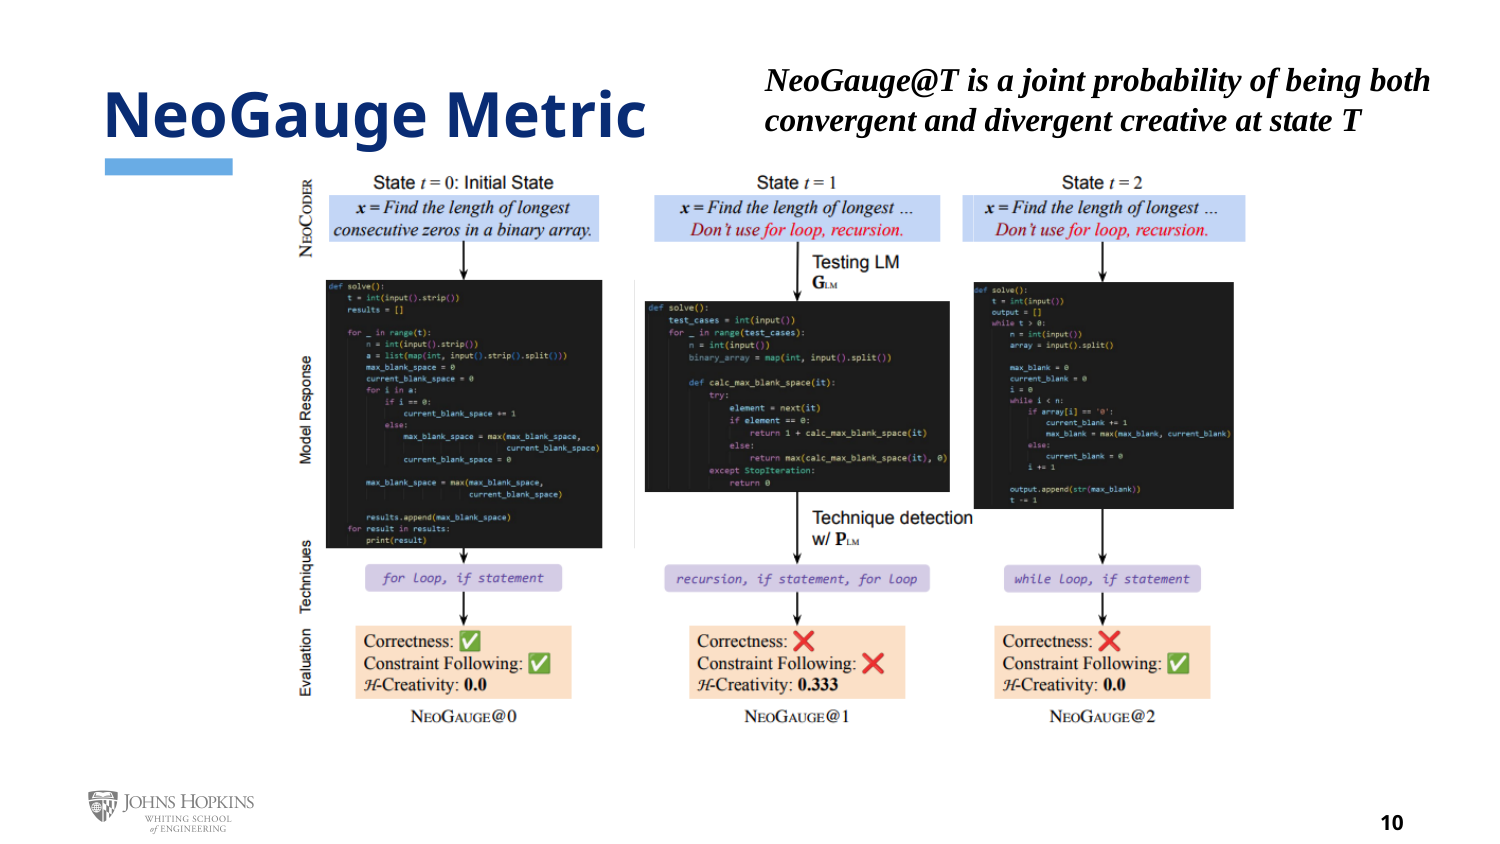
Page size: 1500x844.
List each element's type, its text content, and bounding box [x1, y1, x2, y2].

title NeoGauge Metric [86, 17, 1427, 159]
text_box NeoGauge@T is a joint probability of being both convergent and divergent creative at state T [749, 50, 1500, 146]
picture [634, 158, 1256, 736]
picture [273, 158, 611, 736]
